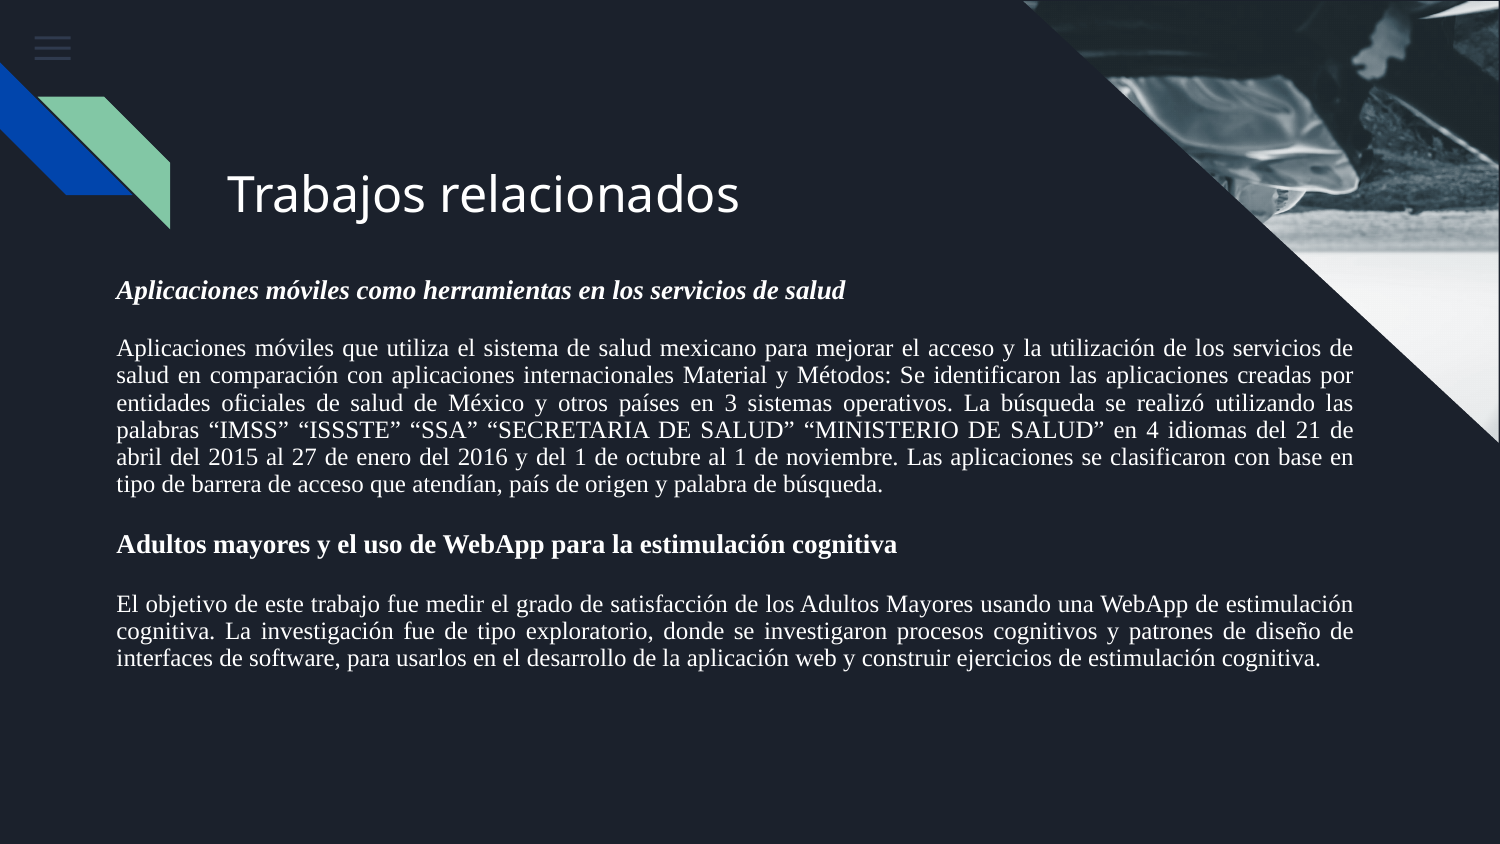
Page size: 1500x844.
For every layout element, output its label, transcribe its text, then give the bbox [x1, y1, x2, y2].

list Aplicaciones móviles como herramientas en los servicios de salud Aplicaciones móviles que utiliza el sistema de salud mexicano para mejorar el acceso y la utilización de los servicios de salud en comparación con aplicaciones internacionales Material y Métodos: Se identificaron las aplicaciones creadas por entidades oficiales de salud de México y otros países en 3 sistemas operativos. La búsqueda se realizó utilizando las palabras “IMSS” “ISSSTE” “SSA” “SECRETARIA DE SALUD” “MINISTERIO DE SALUD” en 4 idiomas del 21 de abril del 2015 al 27 de enero del 2016 y del 1 de octubre al 1 de noviembre. Las aplicaciones se clasificaron con base en tipo de barrera de acceso que atendían, país de origen y palabra de búsqueda. Adultos mayores y el uso de WebApp para la estimulación cognitiva El objetivo de este trabajo fue medir el grado de satisfacción de los Adultos Mayores usando una WebApp de estimulación cognitiva. La investigación fue de tipo exploratorio, donde se investigaron procesos cognitivos y patrones de diseño de interfaces de software, para usarlos en el desarrollo de la aplicación web y construir ejercicios de estimulación cognitiva. [101, 261, 1371, 778]
picture [1022, 0, 1499, 443]
title Trabajos relacionados [212, 138, 1017, 237]
